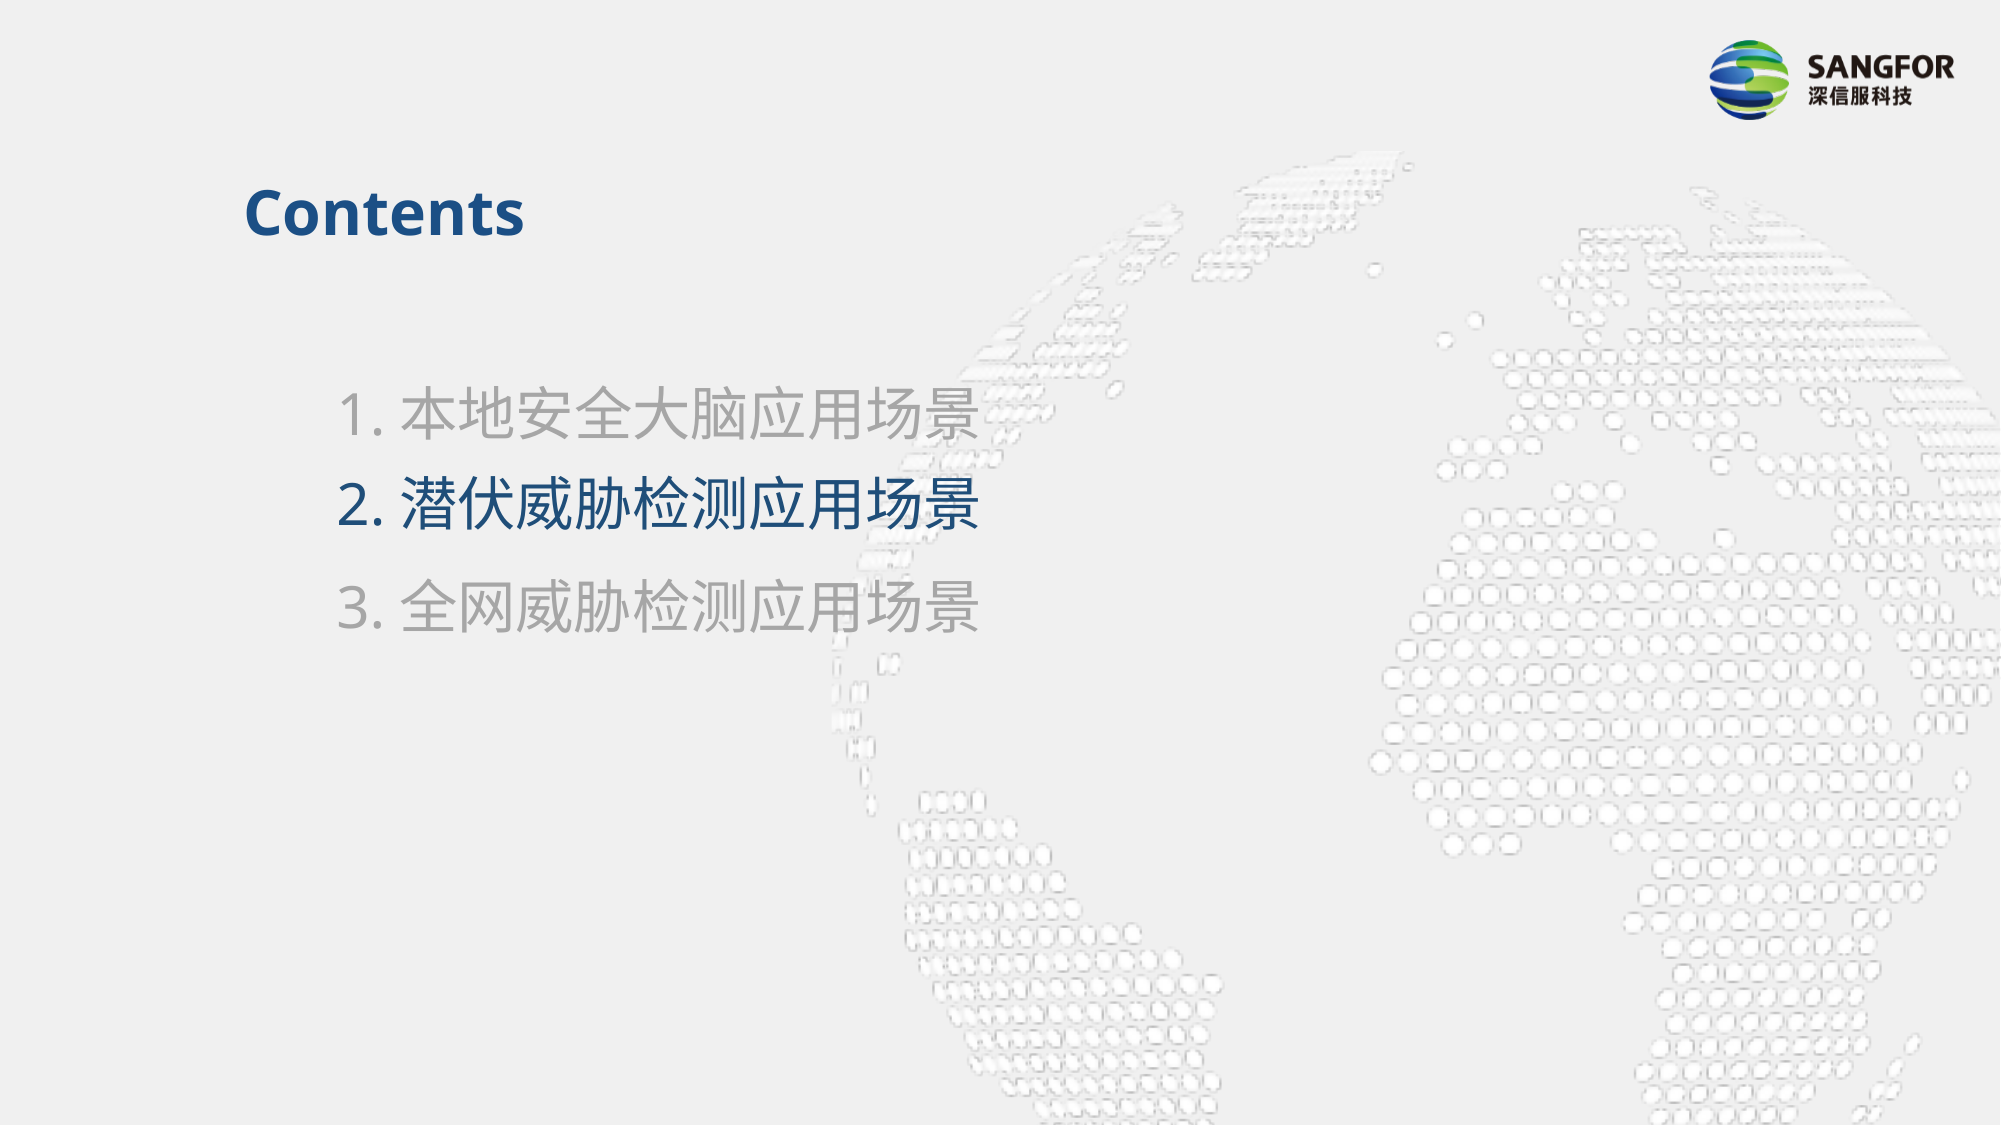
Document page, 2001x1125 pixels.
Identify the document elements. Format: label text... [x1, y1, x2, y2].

text_box Contents [231, 167, 538, 254]
text_box 3.全网威胁检测应用场景 [325, 564, 831, 647]
picture [0, 0, 2000, 1125]
text_box 1.本地安全大脑应用场景 [325, 371, 831, 453]
text_box 2.潜伏威胁检测应用场景 [325, 461, 831, 543]
